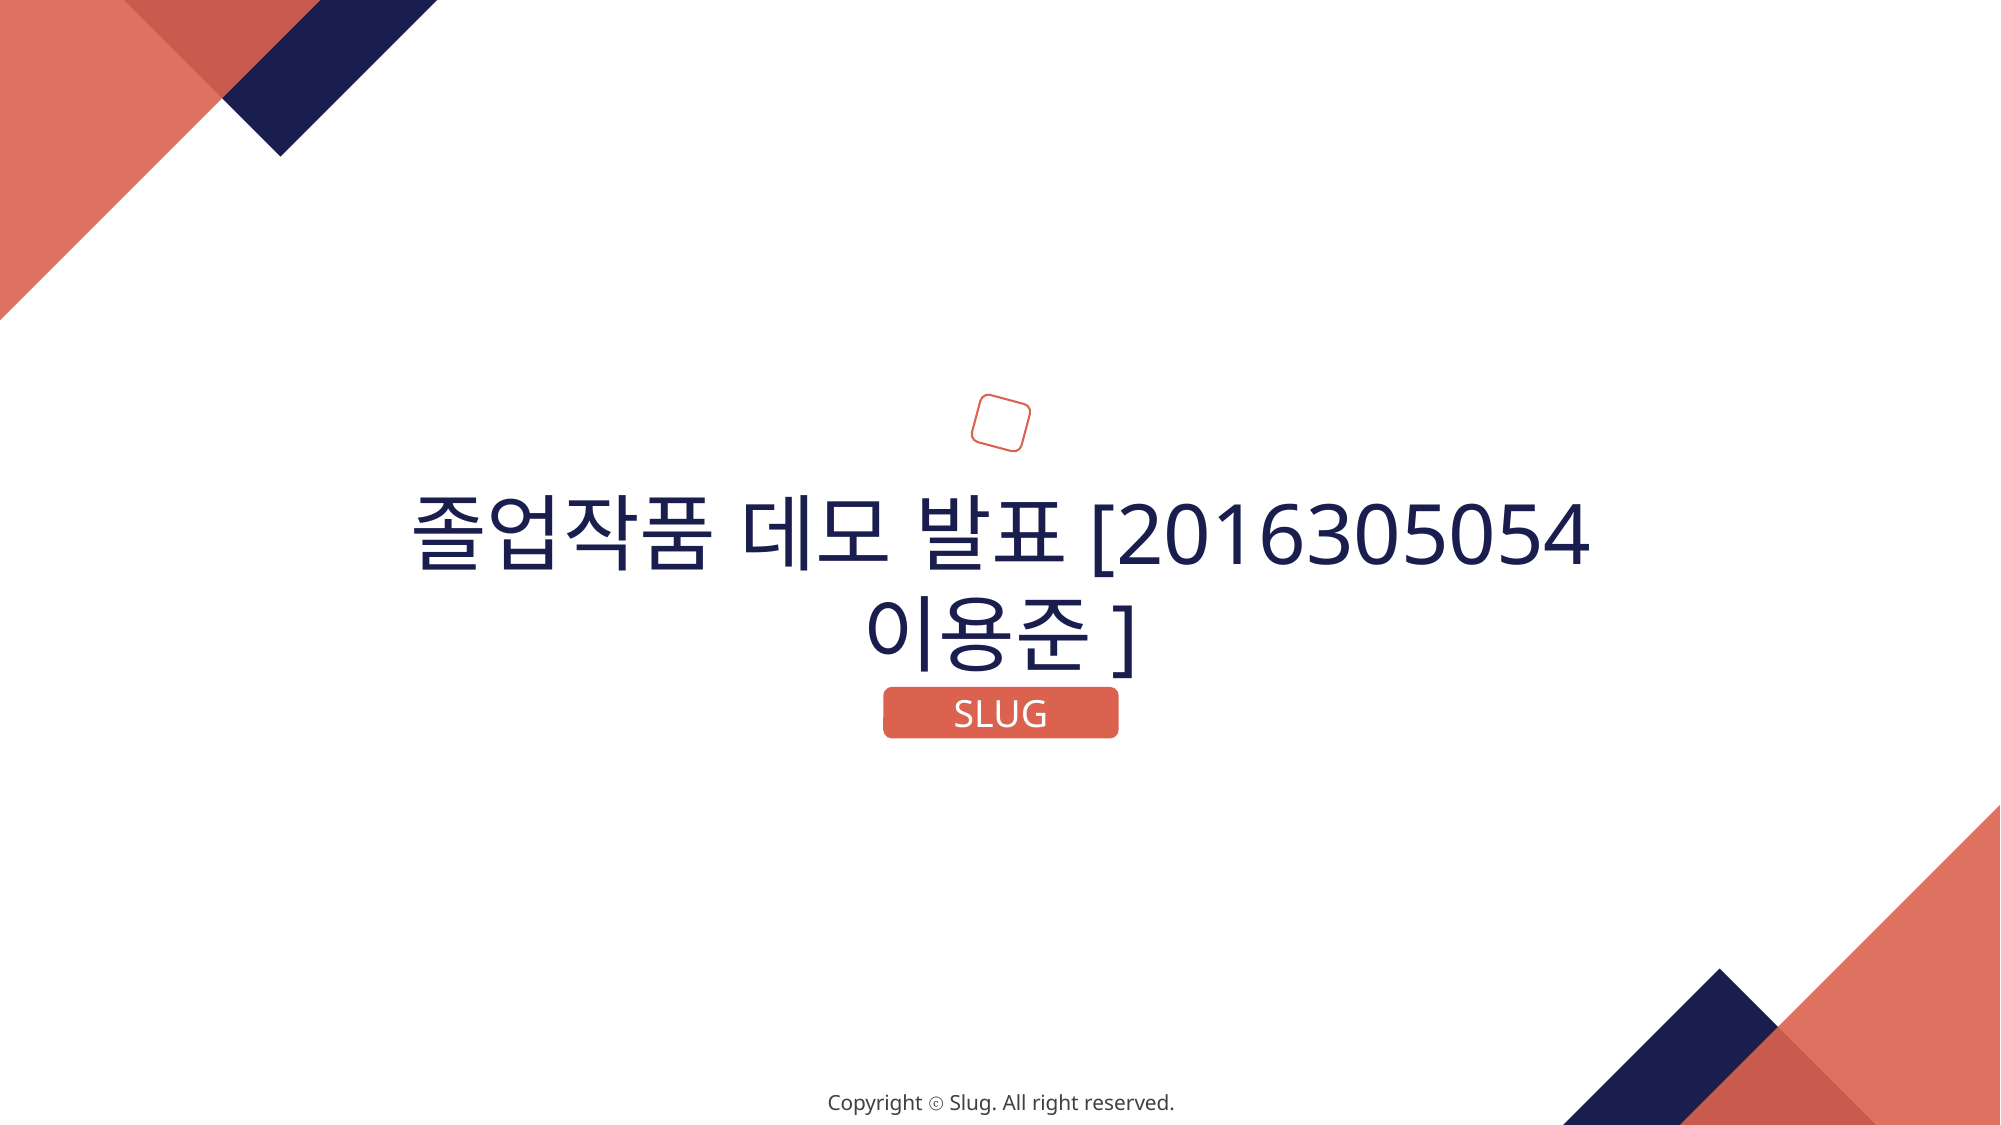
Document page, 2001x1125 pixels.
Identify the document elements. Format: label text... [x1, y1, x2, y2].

text_box SLUG [882, 685, 1120, 740]
text_box [970, 393, 1031, 453]
text_box Copyright ⓒ Slug. All right reserved. [735, 1082, 1268, 1123]
text_box 졸업작품 데모 발표[2016305054 이용준] [387, 474, 1614, 690]
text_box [1608, 804, 2000, 1125]
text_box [0, 0, 392, 321]
